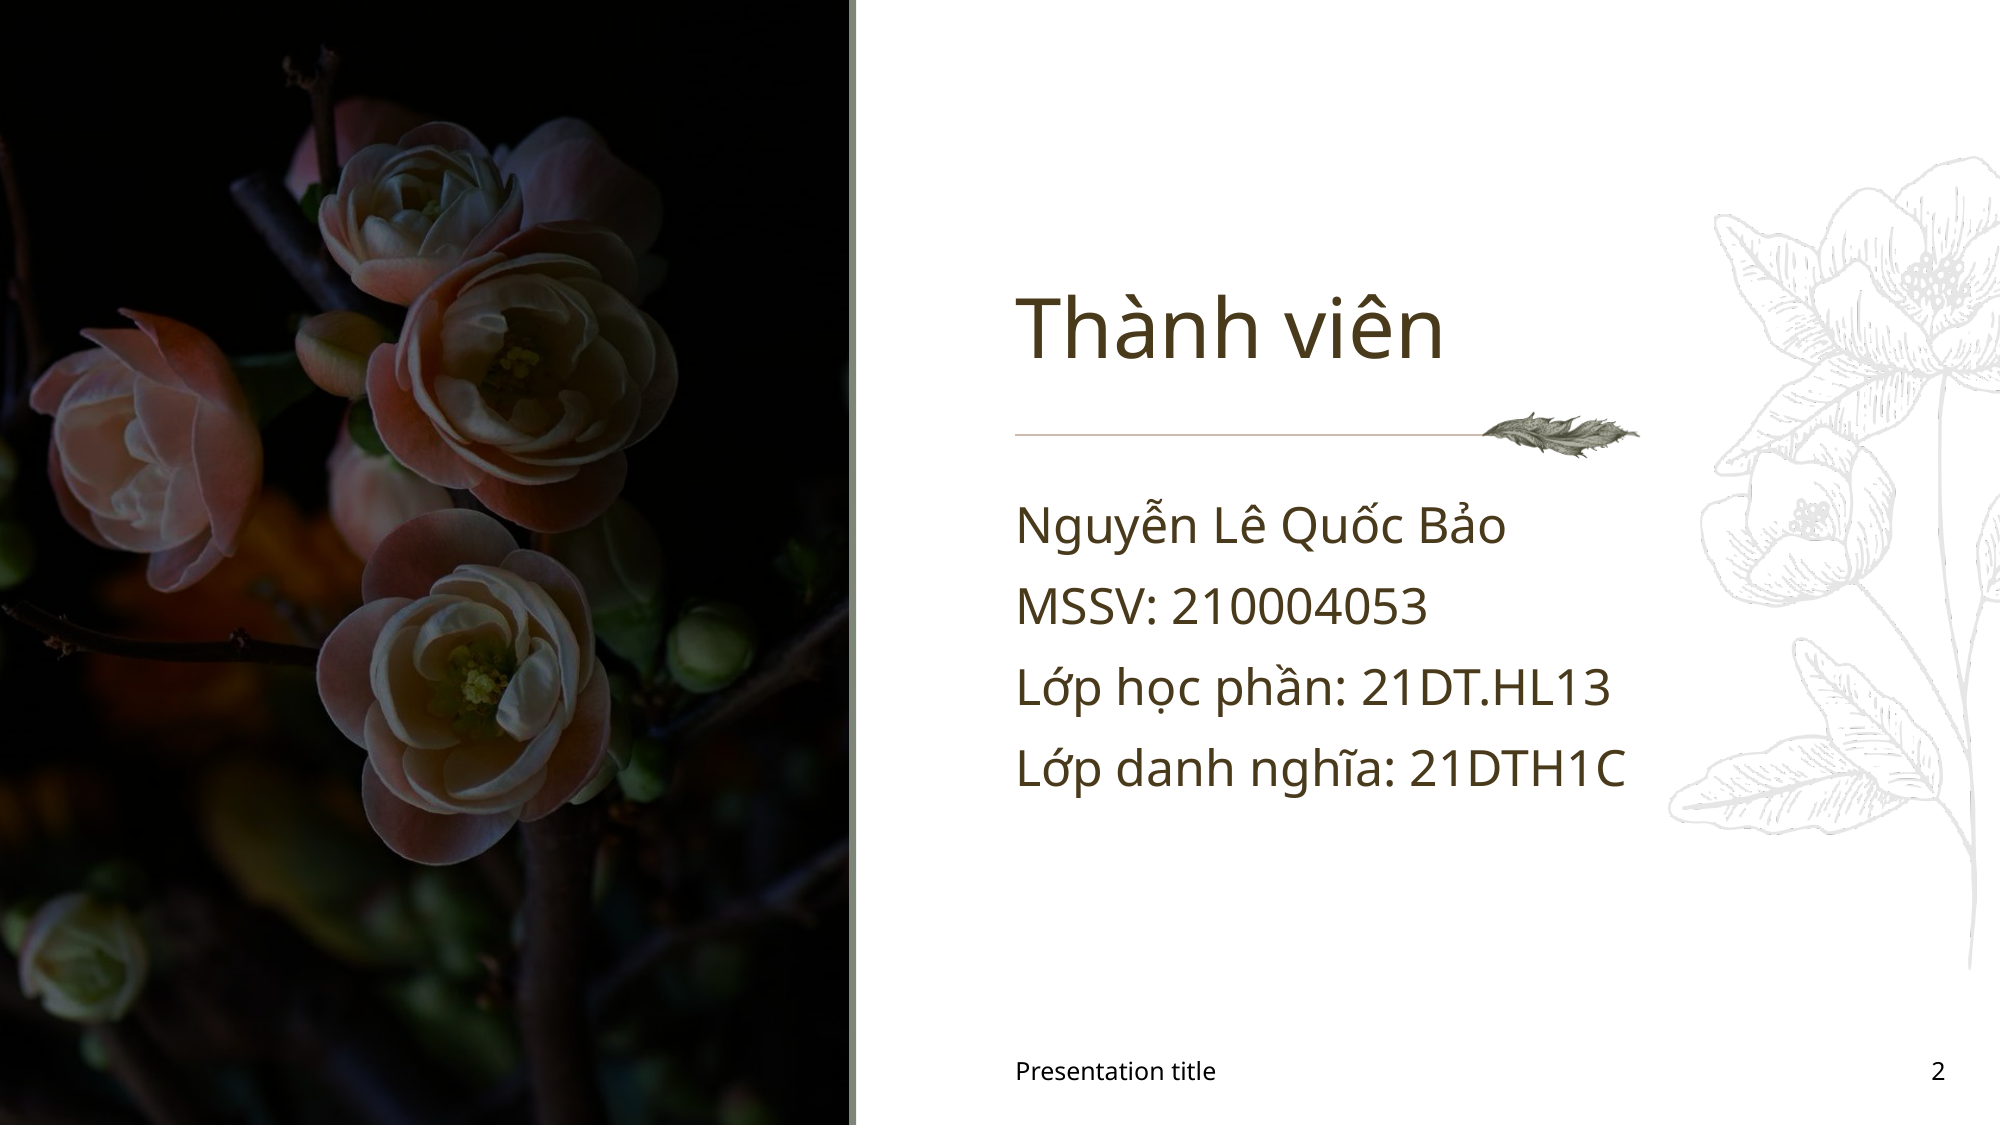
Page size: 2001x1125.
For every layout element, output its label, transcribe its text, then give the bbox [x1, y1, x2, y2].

footer Presentation title [1000, 1042, 1676, 1103]
list Nguyễn Lê Quốc Bảo MSSV: 210004053 Lớp học phần: 21DT.HL13 Lớp danh nghĩa: 21DTH1C [1000, 486, 1884, 930]
slide_number 2 [1842, 1042, 1961, 1103]
picture [0, 0, 849, 1125]
picture [1481, 121, 2000, 1004]
title Thành viên [1000, 86, 1884, 384]
